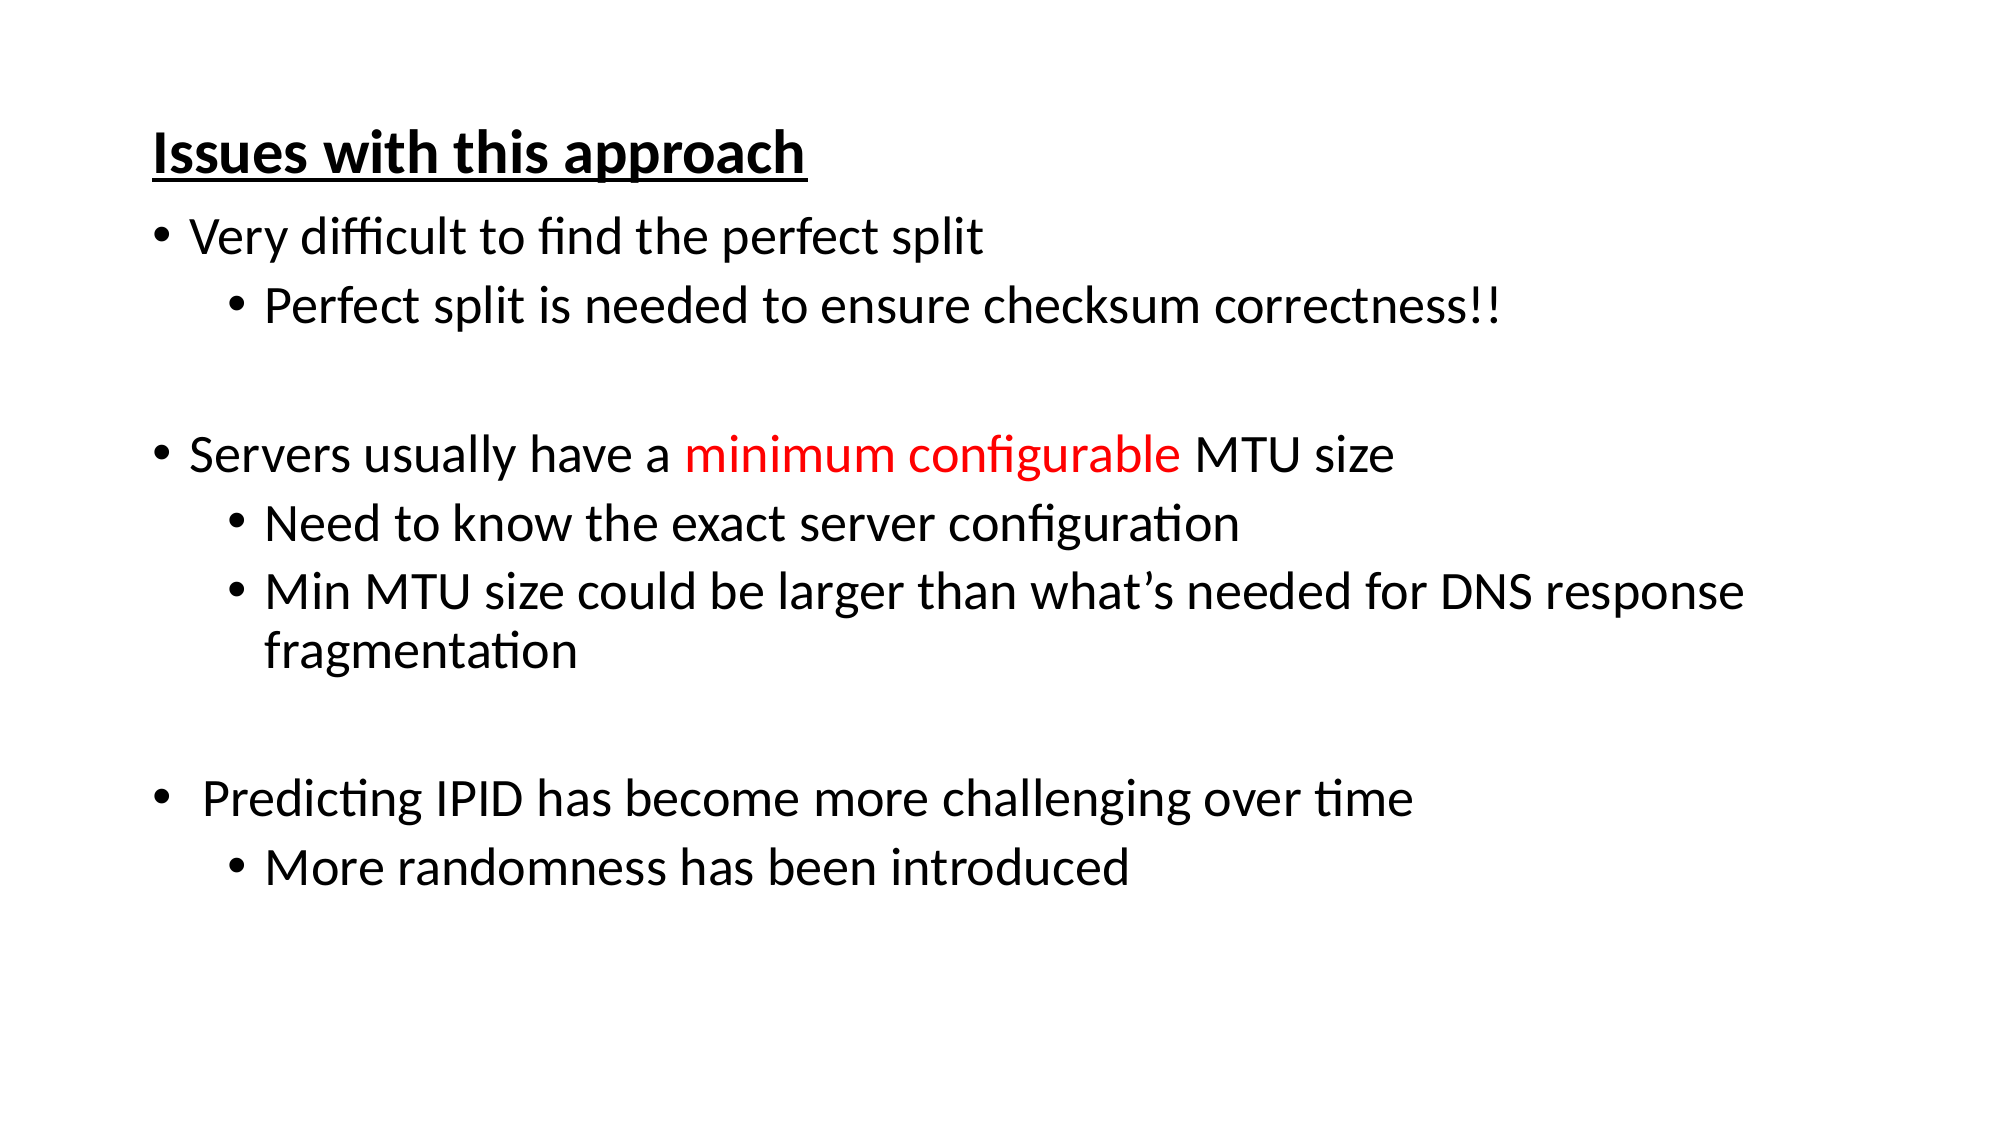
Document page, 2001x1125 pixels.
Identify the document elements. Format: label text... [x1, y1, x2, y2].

list Issues with this approach Very difficult to find the perfect split Perfect split is needed to ensure checksum correctness!! Servers usually have a minimum configurable MTU size Need to know the exact server configuration Min MTU size could be larger than what’s needed for DNS response fragmentation Predicting IPID has become more challenging over time More randomness has been introduced [137, 112, 1863, 1014]
